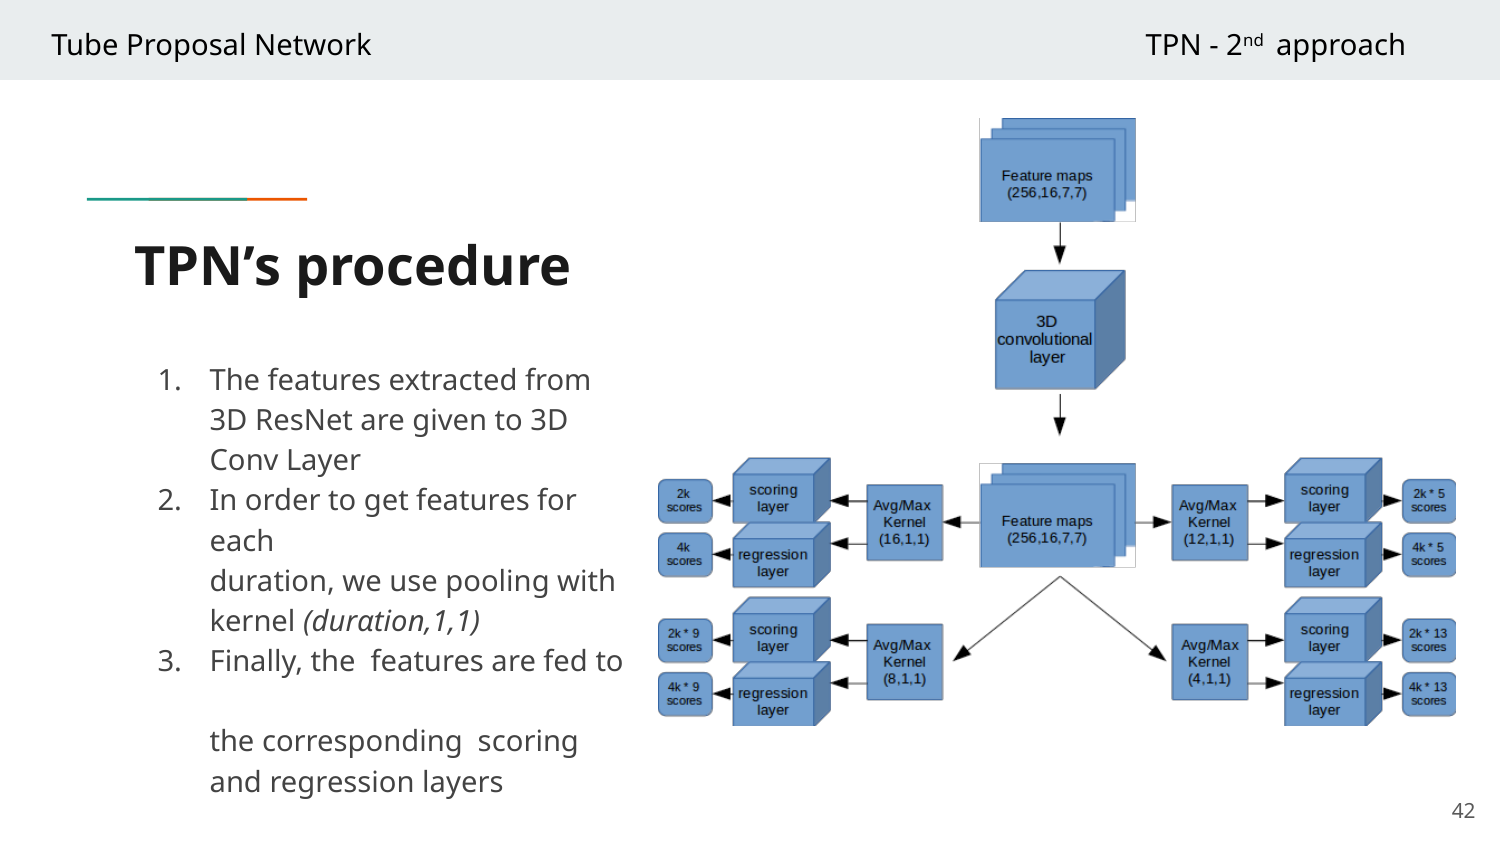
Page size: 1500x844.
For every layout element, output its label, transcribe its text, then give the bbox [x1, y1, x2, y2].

text_box Tube Proposal Network [36, 11, 394, 77]
text_box TPN - 2nd approach [1100, 11, 1422, 77]
slide_number ‹#› [1400, 779, 1491, 844]
picture [657, 118, 1456, 726]
title TPN’s procedure [119, 216, 652, 305]
list The features extracted from 3D ResNet are given to 3D Conv Layer In order to get features for each duration, we use pooling with kernel (durαtion,1,1) Finally, the features are fed to the corresponding scoring and regression layers [119, 341, 645, 760]
